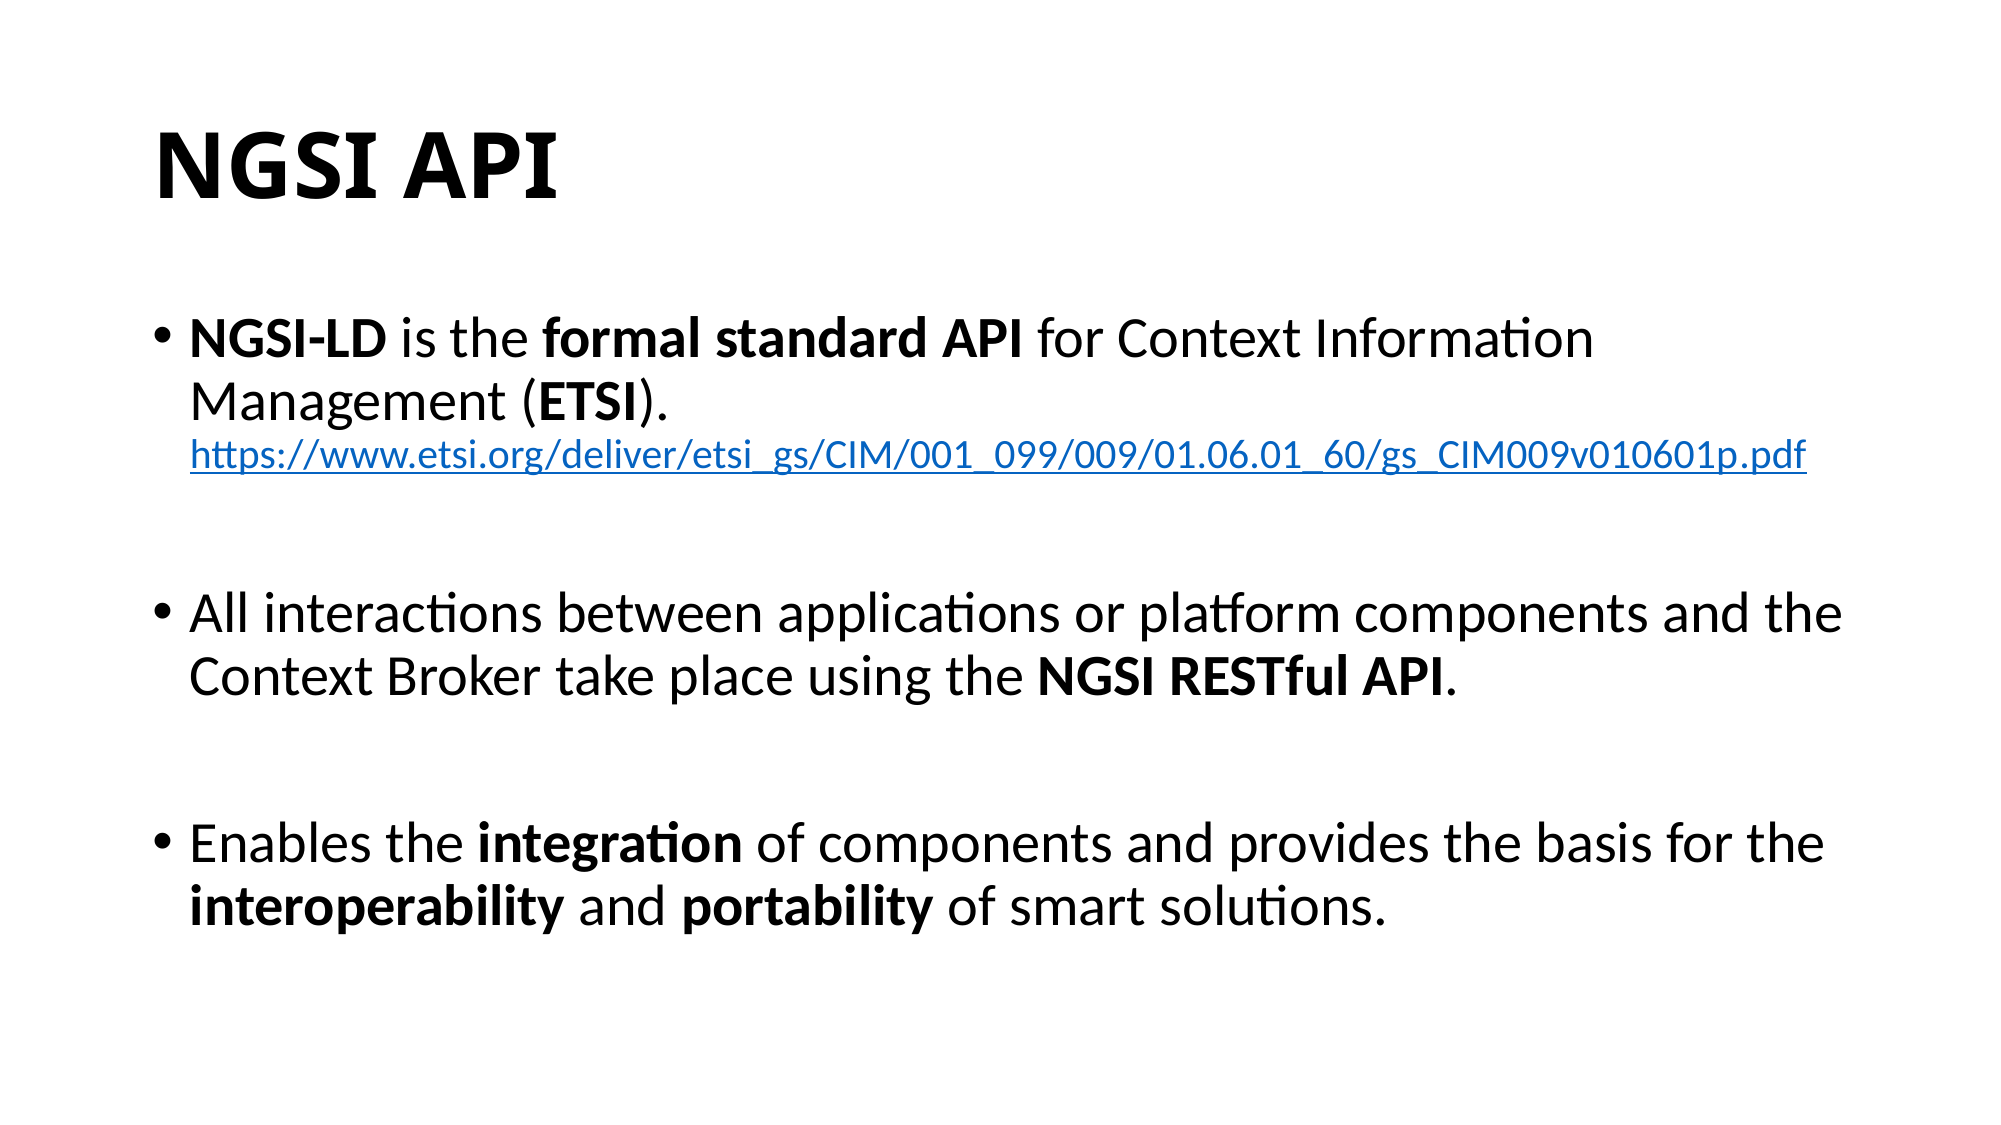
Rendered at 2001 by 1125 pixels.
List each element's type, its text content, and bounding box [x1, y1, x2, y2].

title NGSI API [137, 59, 1863, 278]
list NGSI-LD is the formal standard API for Context Information Management (ETSI). https://www.etsi.org/deliver/etsi_gs/CIM/001_099/009/01.06.01_60/gs_CIM009v010601p.pdf All interactions between applications or platform components and the Context Broker take place using the NGSI RESTful API. Enables the integration of components and provides the basis for the interoperability and portability of smart solutions. [137, 299, 1863, 1014]
